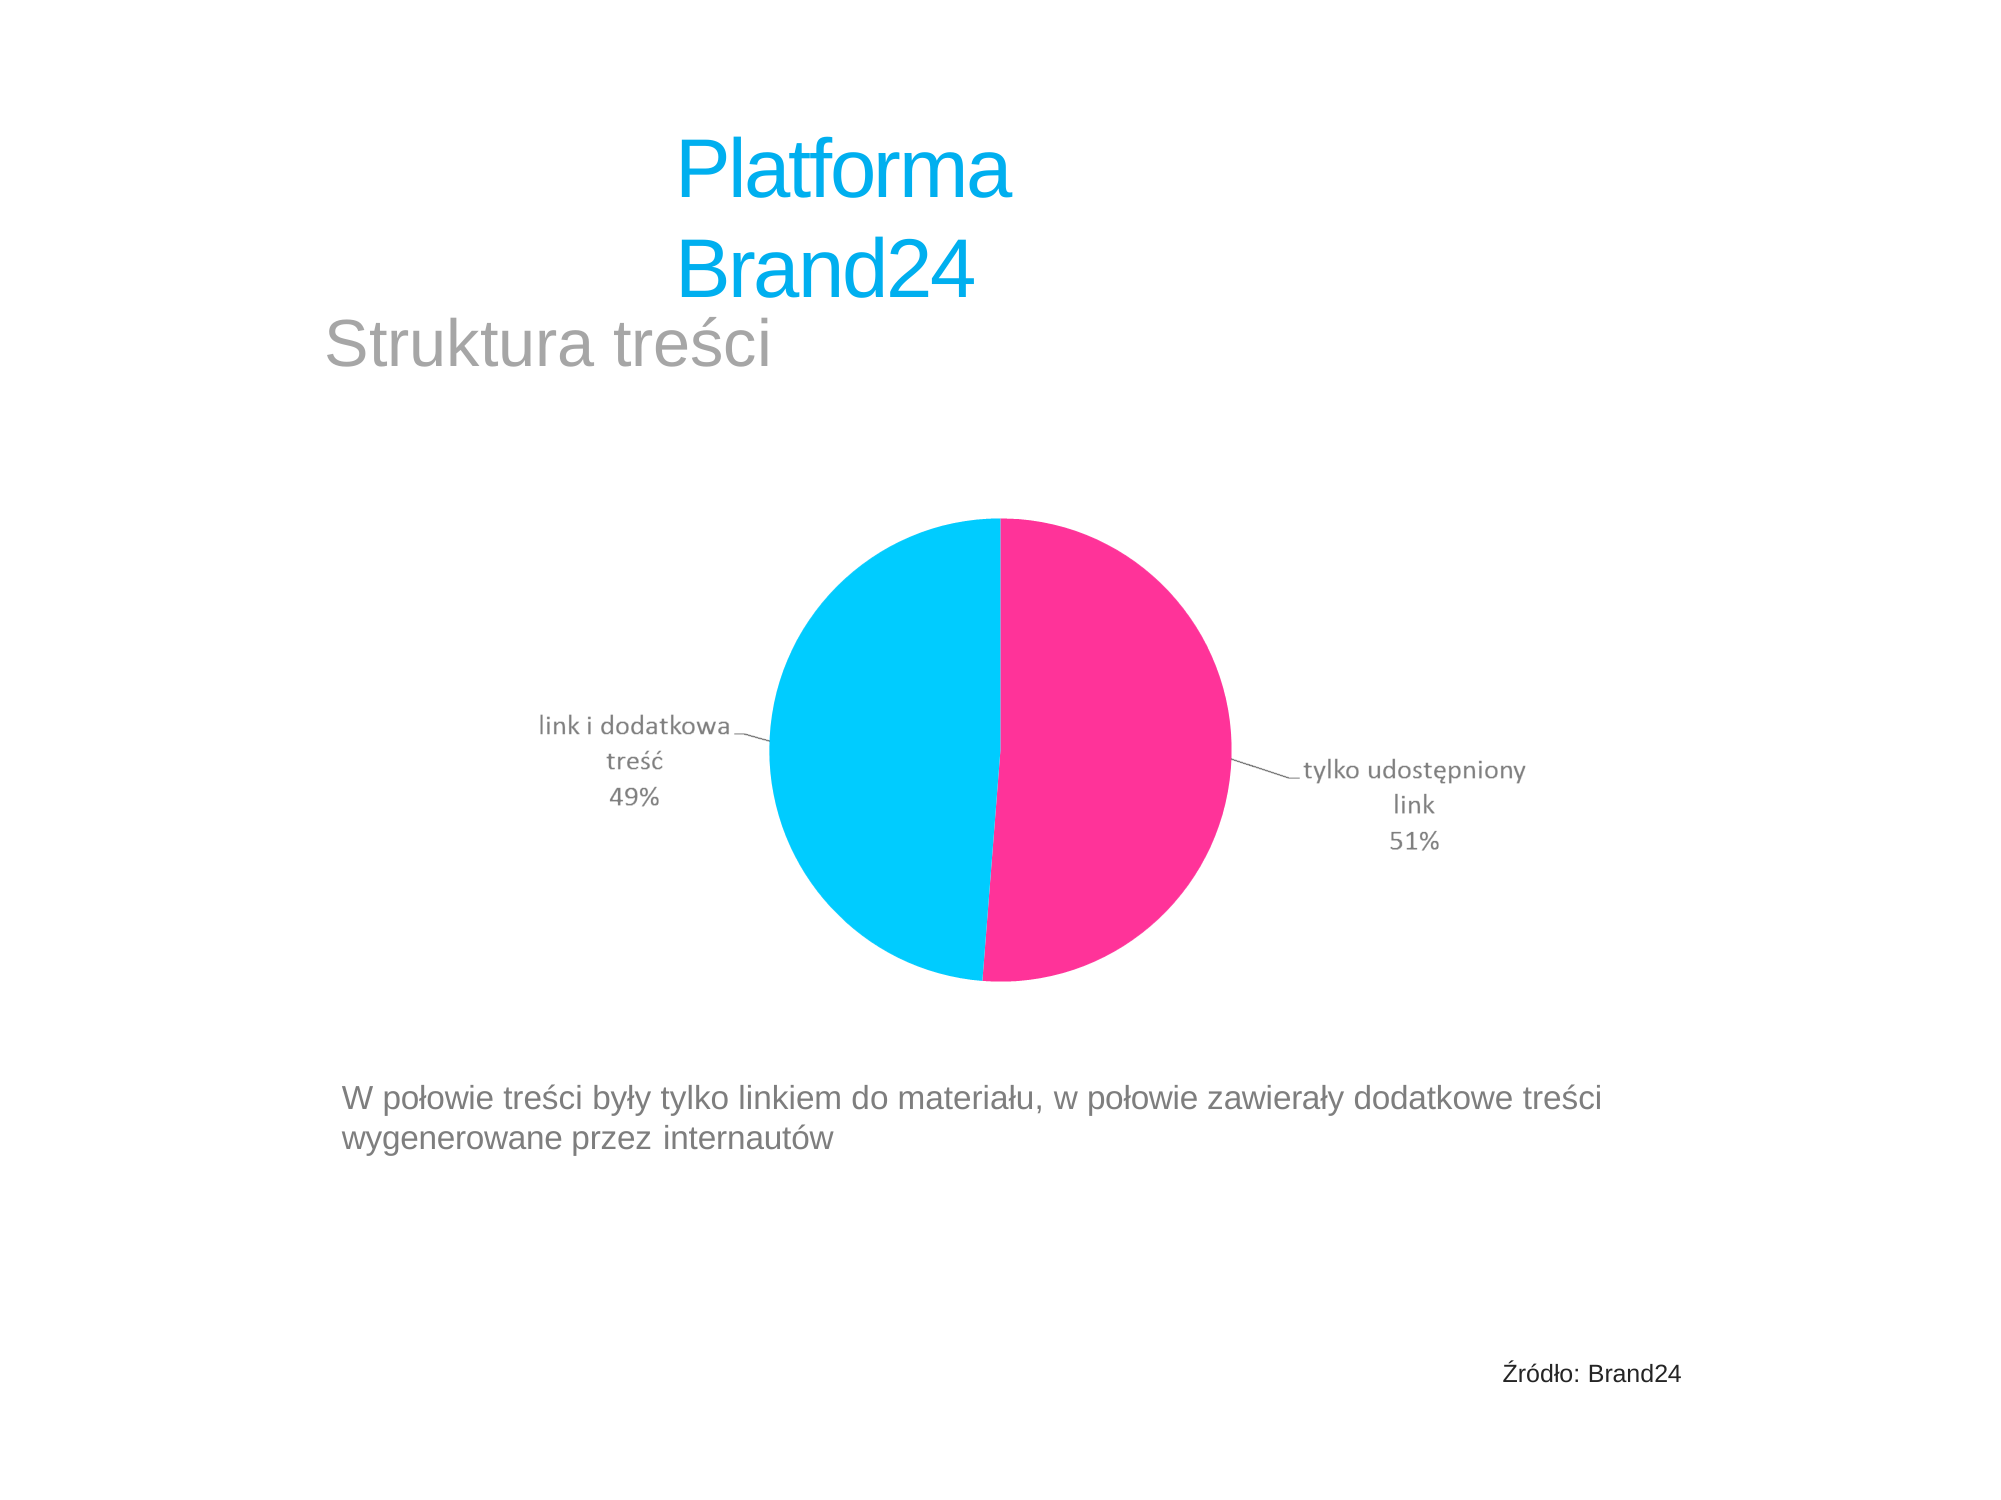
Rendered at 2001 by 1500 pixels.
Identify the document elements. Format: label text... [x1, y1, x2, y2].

text_box [540, 518, 1526, 982]
text_box Struktura treści [322, 297, 775, 380]
title Platforma Brand24 [667, 111, 1333, 365]
text_box W połowie treści były tylko linkiem do materiału, w połowie zawierały dodatkowe treści wygenerowane przez internautów [339, 1073, 1610, 1156]
text_box Źródło: Brand24 [1500, 1355, 1684, 1388]
